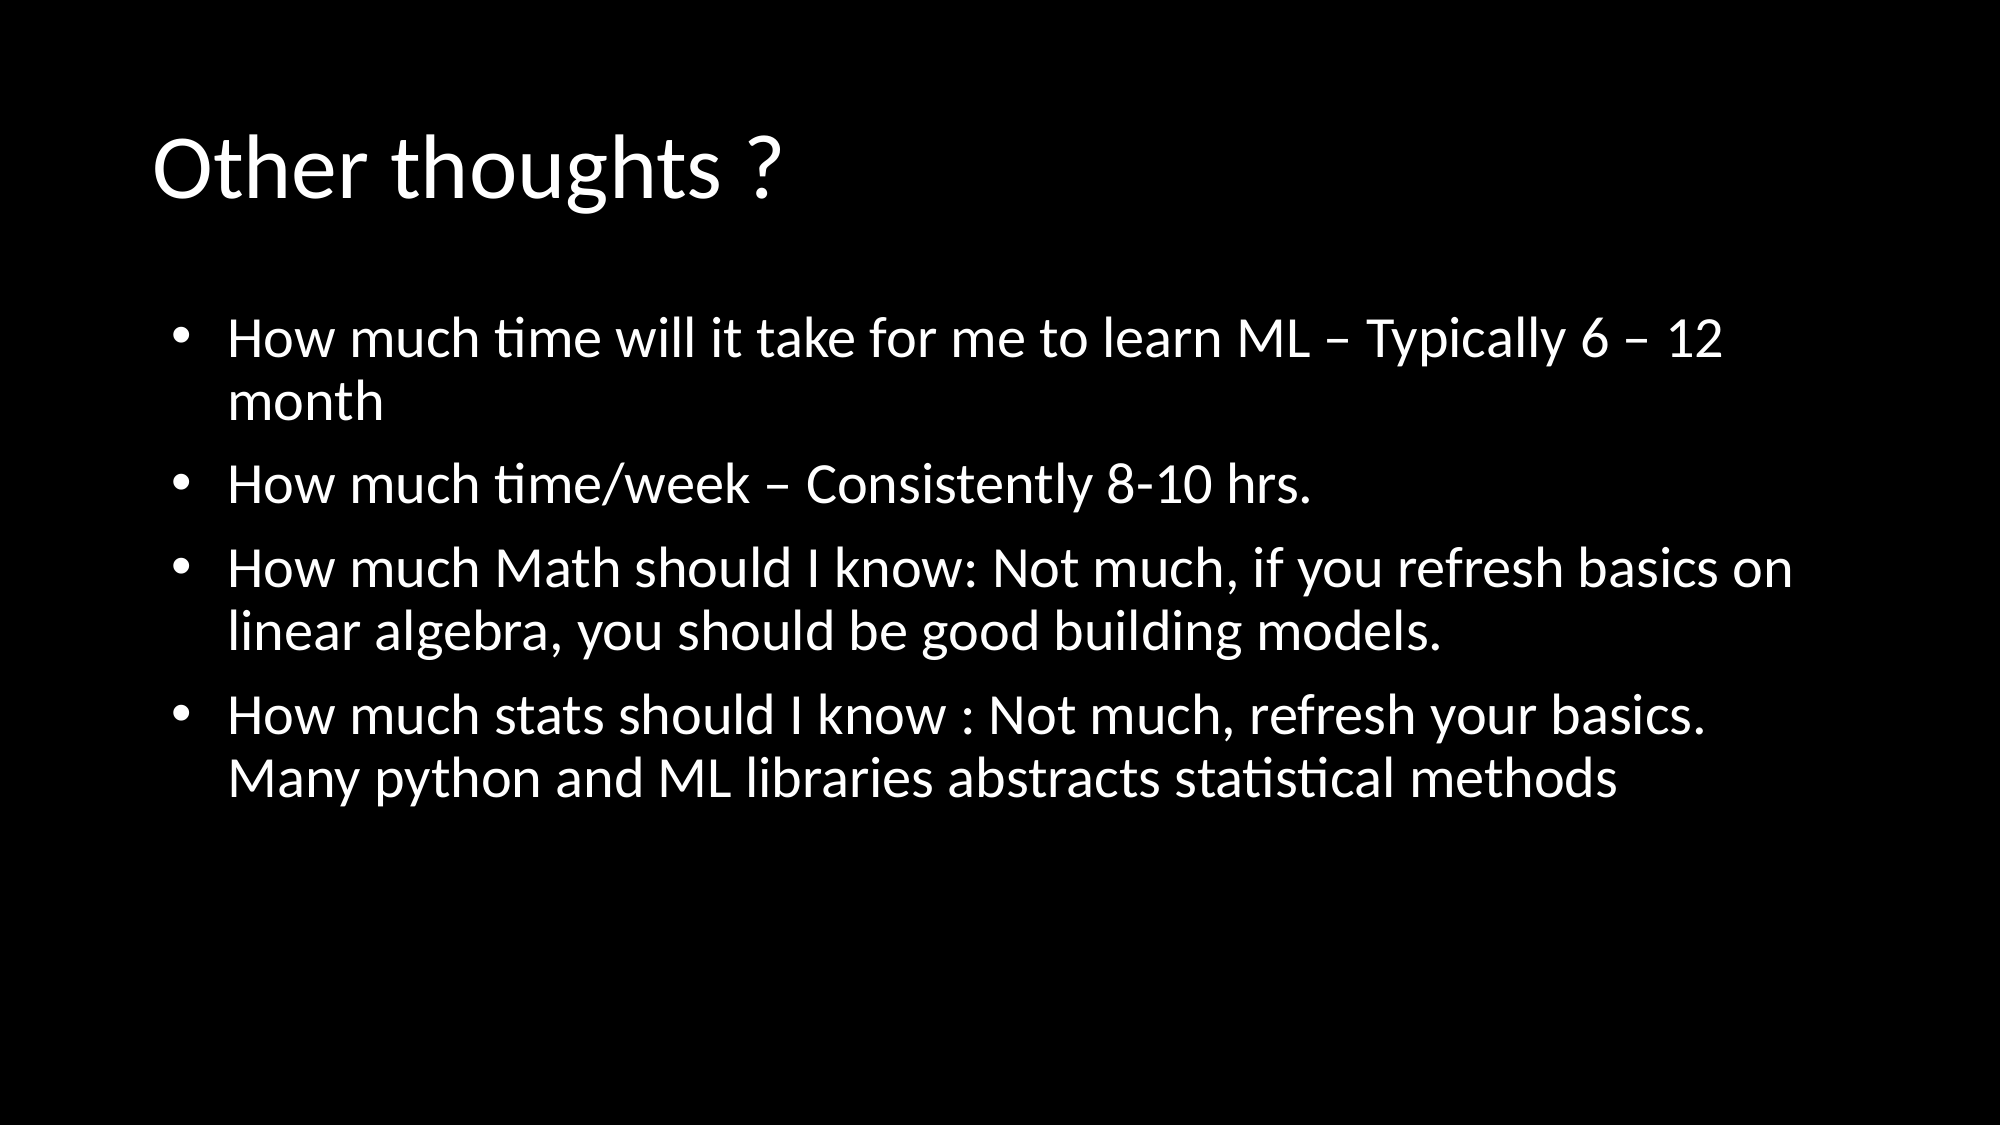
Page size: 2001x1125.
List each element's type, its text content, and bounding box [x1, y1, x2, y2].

title Other thoughts ? [137, 59, 1863, 278]
list How much time will it take for me to learn ML – Typically 6 – 12 month How much time/week – Consistently 8-10 hrs. How much Math should I know: Not much, if you refresh basics on linear algebra, you should be good building models. How much stats should I know : Not much, refresh your basics. Many python and ML libraries abstracts statistical methods [137, 299, 1863, 1014]
